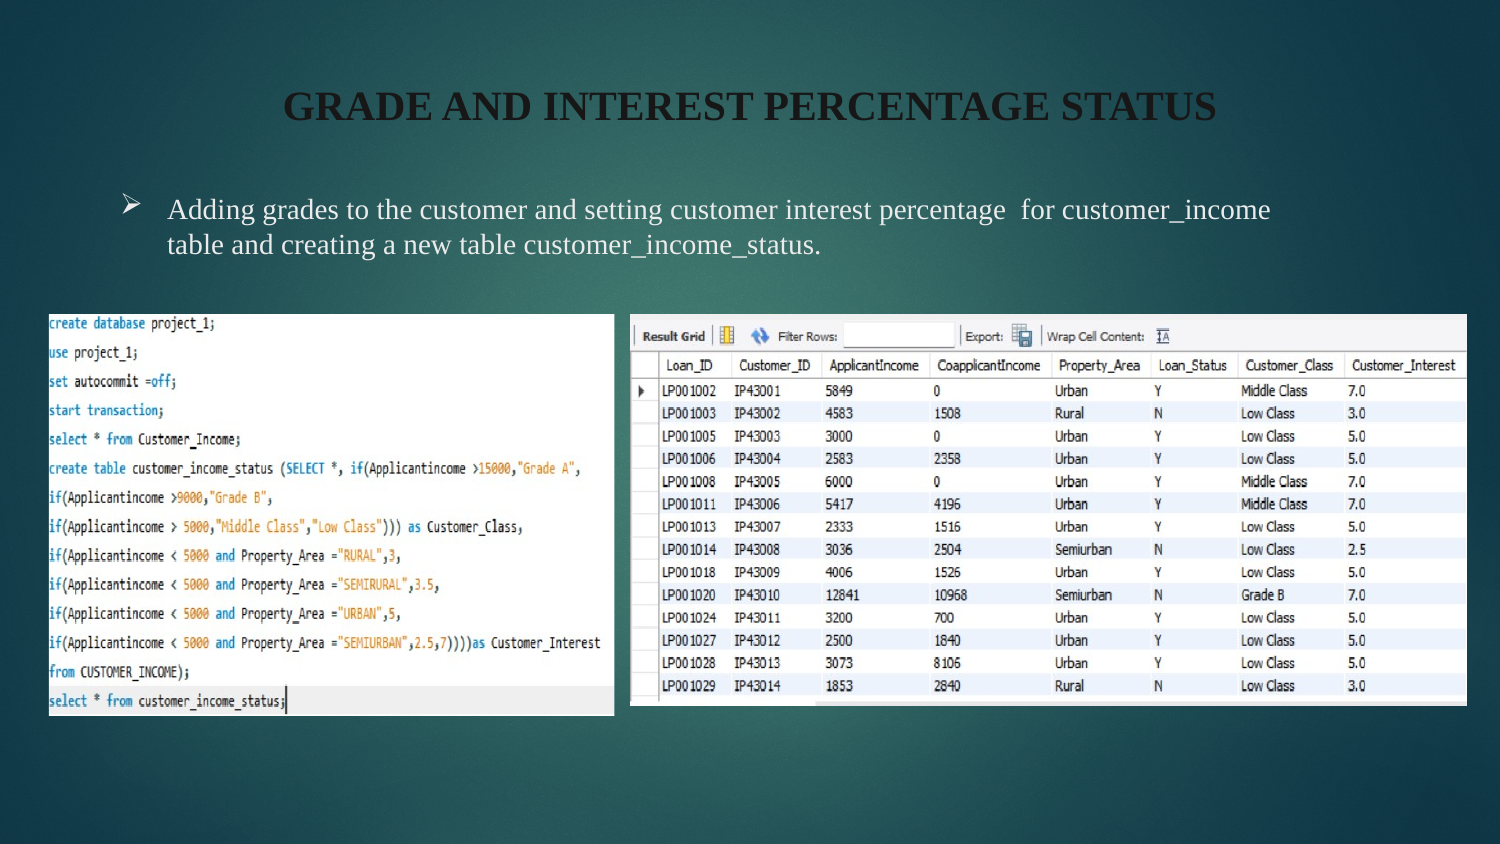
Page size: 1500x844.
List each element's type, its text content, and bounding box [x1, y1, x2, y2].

text_box GRADE AND INTEREST PERCENTAGE STATUS [0, 71, 1500, 137]
text_box Adding grades to the customer and setting customer interest percentage for customer_income table and creating a new table customer_income_status. [105, 182, 1307, 268]
picture [48, 314, 615, 717]
picture [630, 314, 1467, 706]
